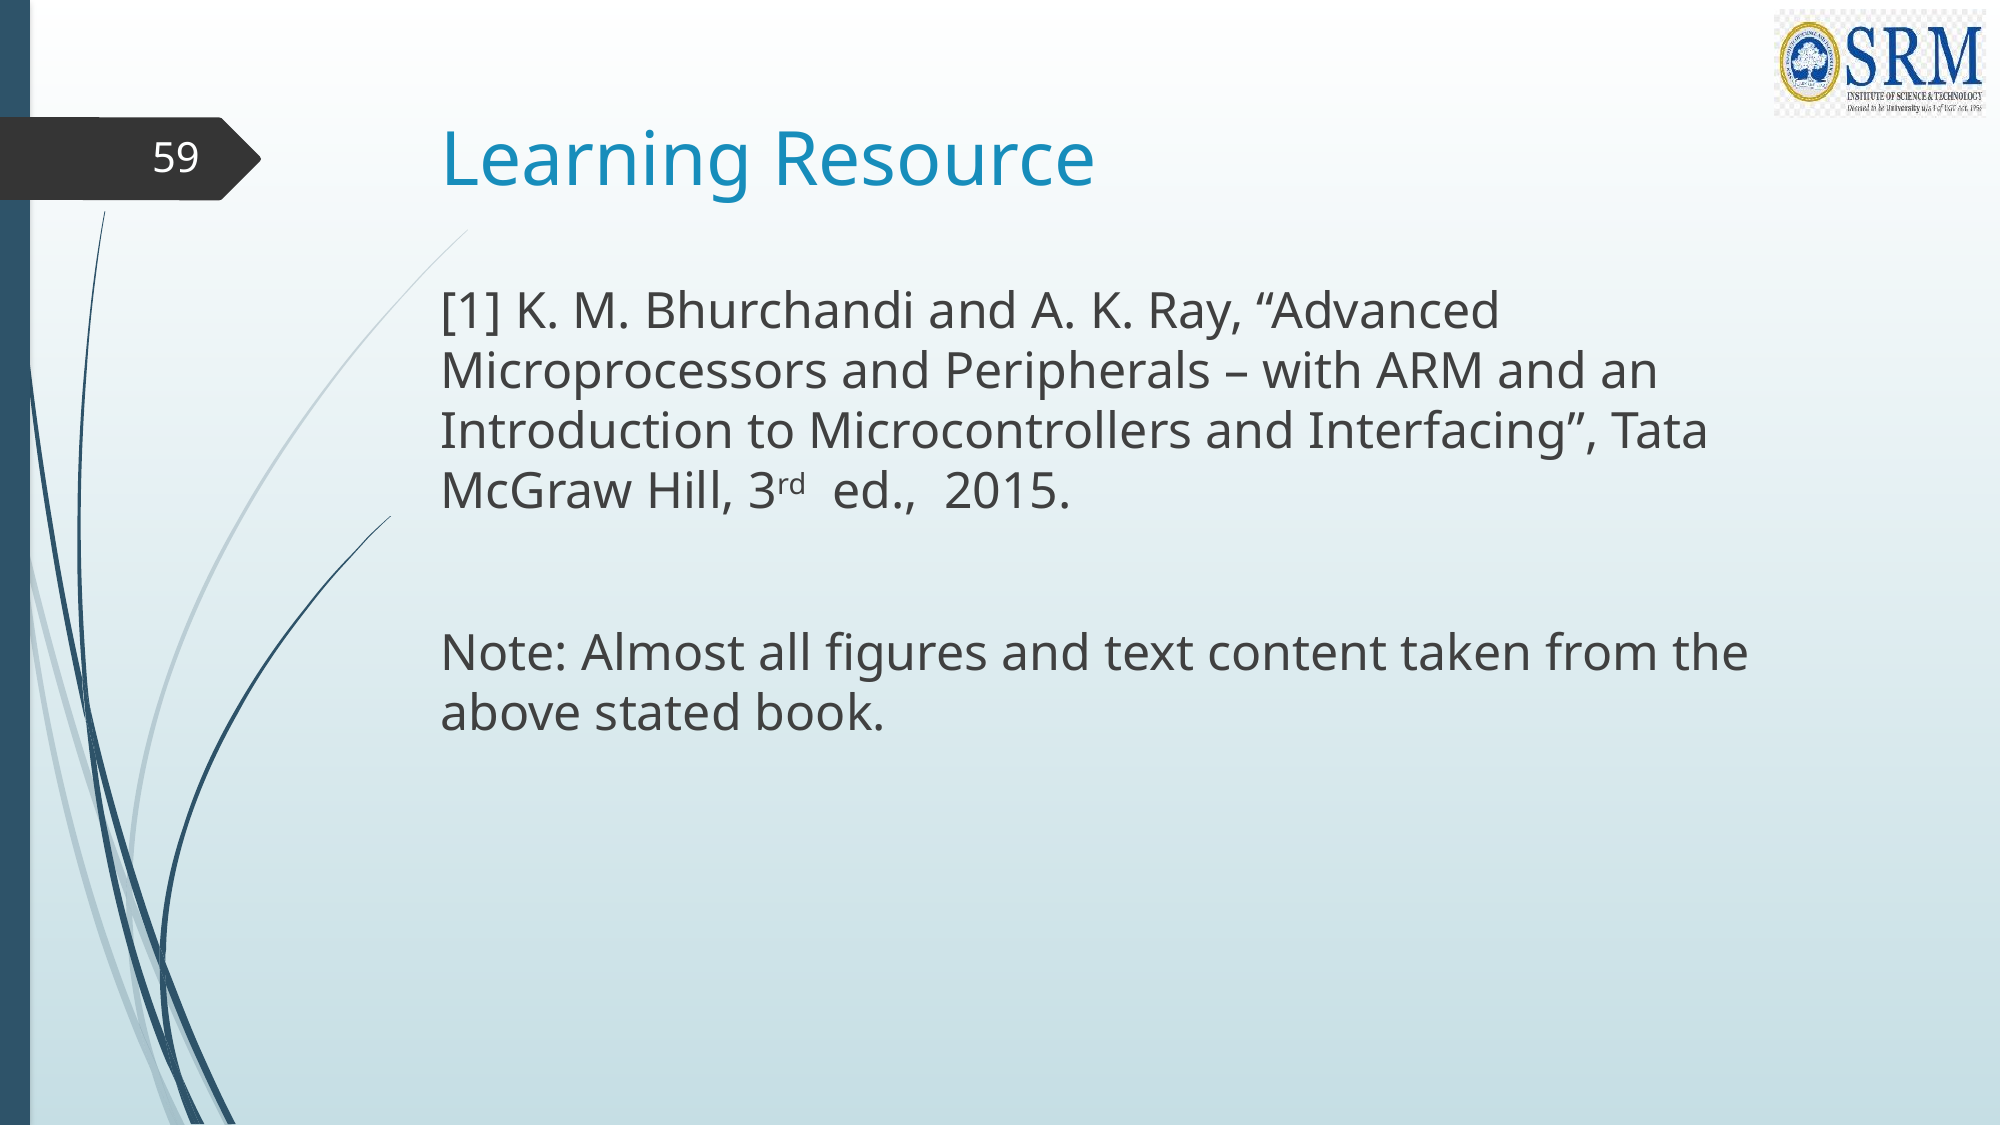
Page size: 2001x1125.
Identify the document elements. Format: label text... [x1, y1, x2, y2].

list [1] K. M. Bhurchandi and A. K. Ray, “Advanced Microprocessors and Peripherals – with ARM and an Introduction to Microcontrollers and Interfacing”, Tata McGraw Hill, 3rd ed., 2015. Note: Almost all figures and text content taken from the above stated book. [425, 271, 1784, 892]
picture [1774, 9, 1987, 118]
title Learning Resource [425, 102, 1888, 313]
slide_number 59 [87, 129, 216, 190]
